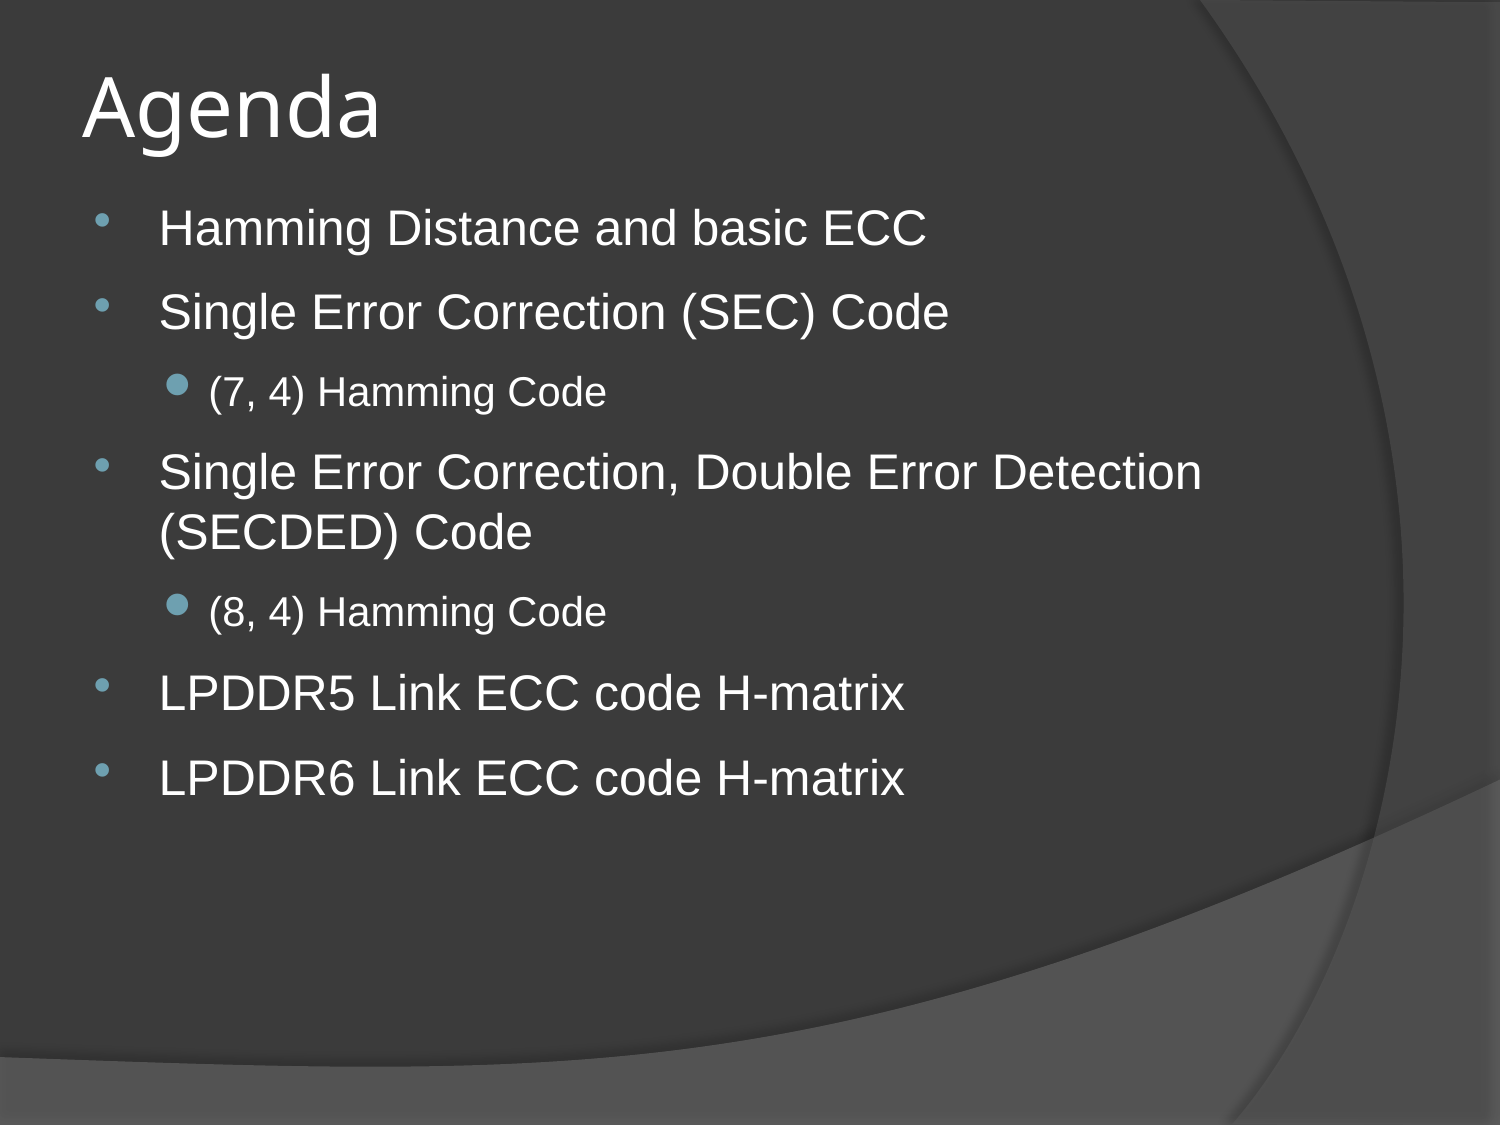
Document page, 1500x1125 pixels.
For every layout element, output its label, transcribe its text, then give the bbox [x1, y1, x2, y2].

list Hamming Distance and basic ECC Single Error Correction (SEC) Code (7, 4) Hamming Code Single Error Correction, Double Error Detection (SECDED) Code (8, 4) Hamming Code LPDDR5 Link ECC code H-matrix LPDDR6 Link ECC code H-matrix [75, 187, 1425, 1035]
title Agenda [75, 45, 1425, 164]
